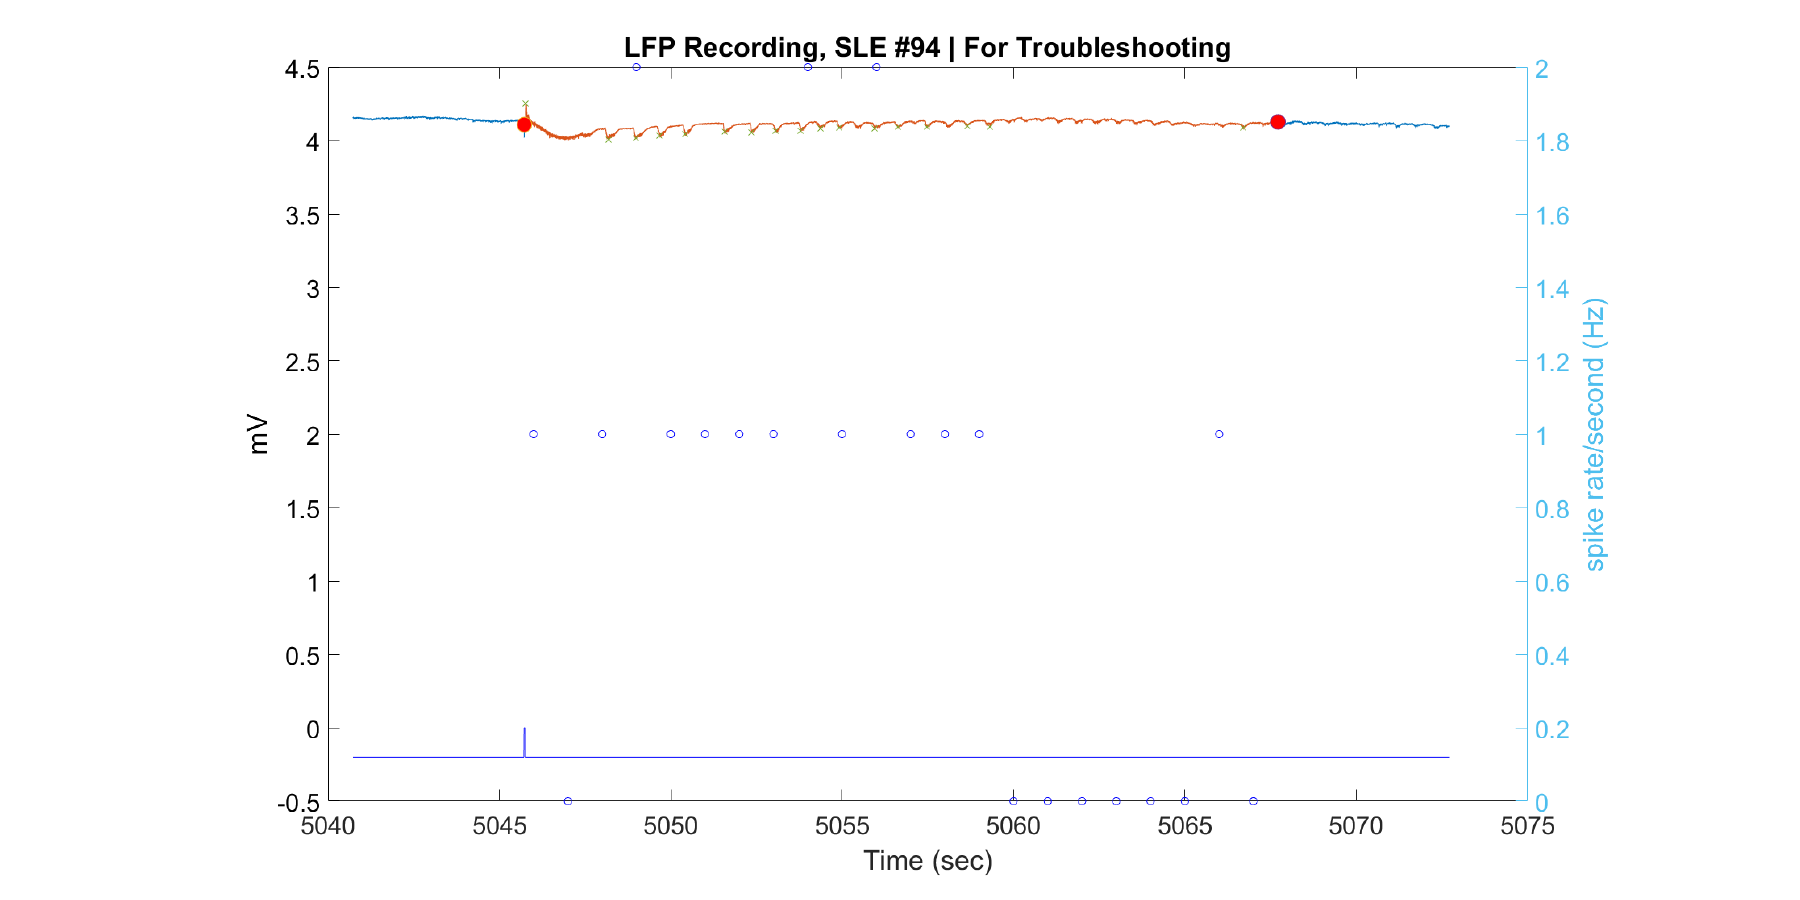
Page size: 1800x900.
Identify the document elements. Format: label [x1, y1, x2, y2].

picture [126, 0, 1674, 900]
